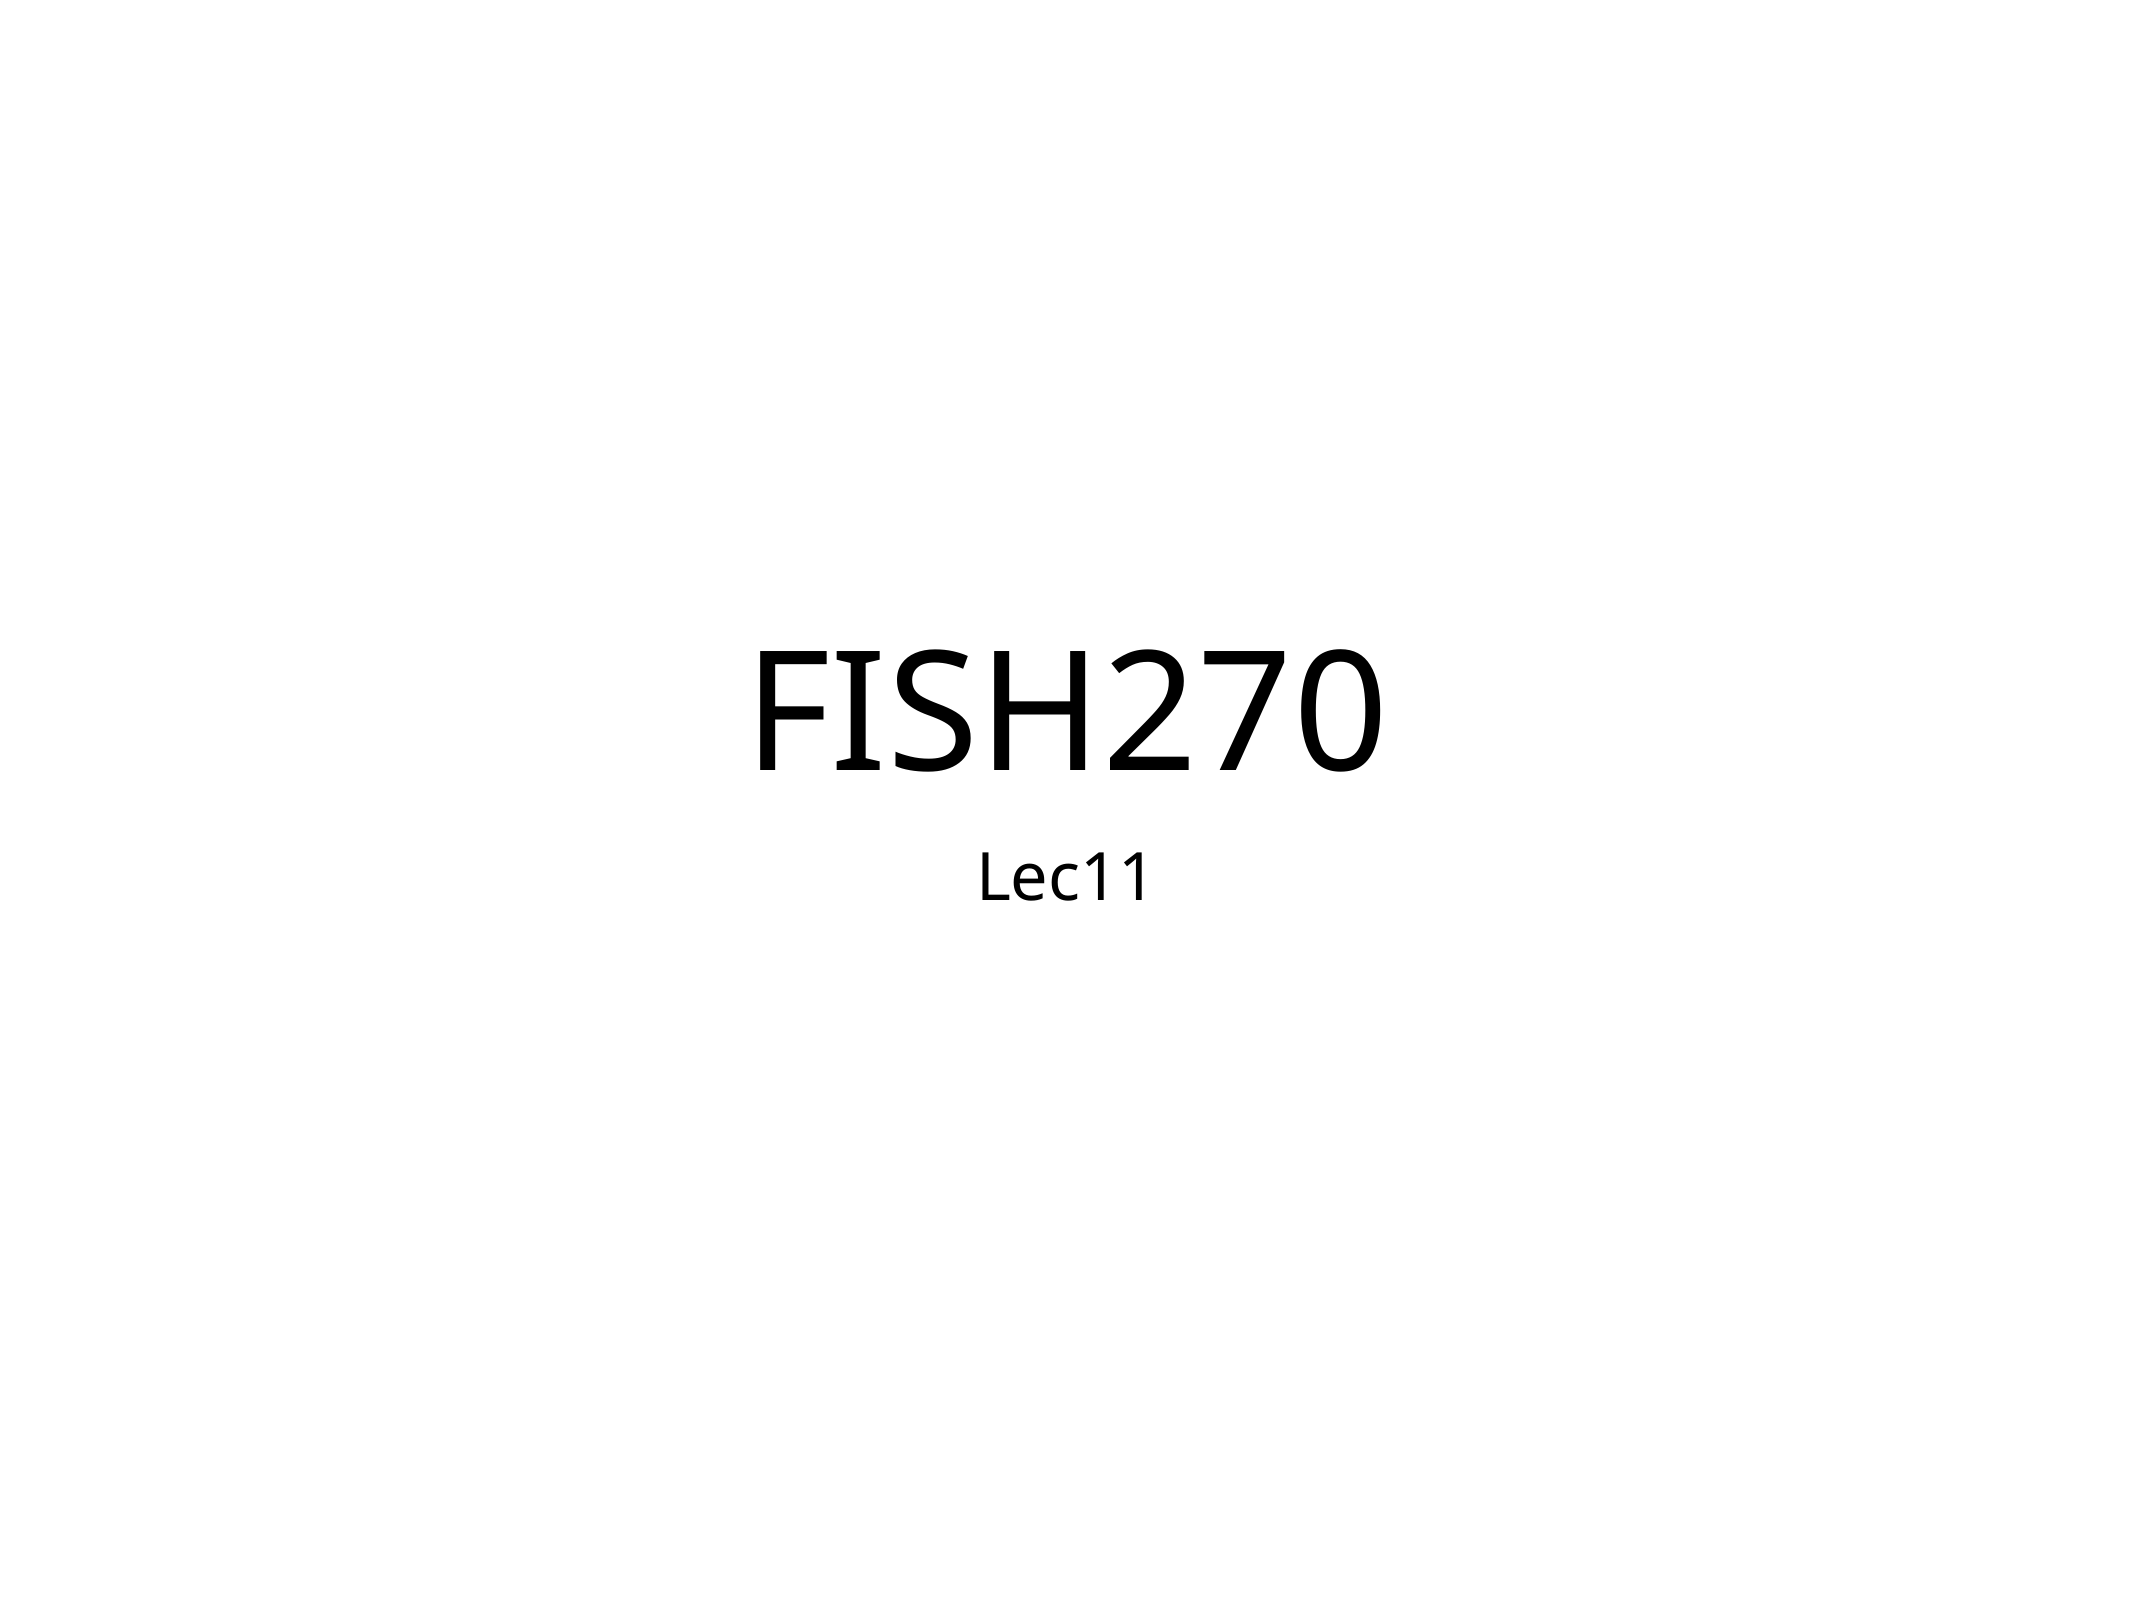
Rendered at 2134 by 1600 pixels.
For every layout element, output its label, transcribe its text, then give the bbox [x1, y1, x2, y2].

subtitle Lec11 [207, 824, 1926, 1011]
title FISH270 [207, 270, 1926, 813]
